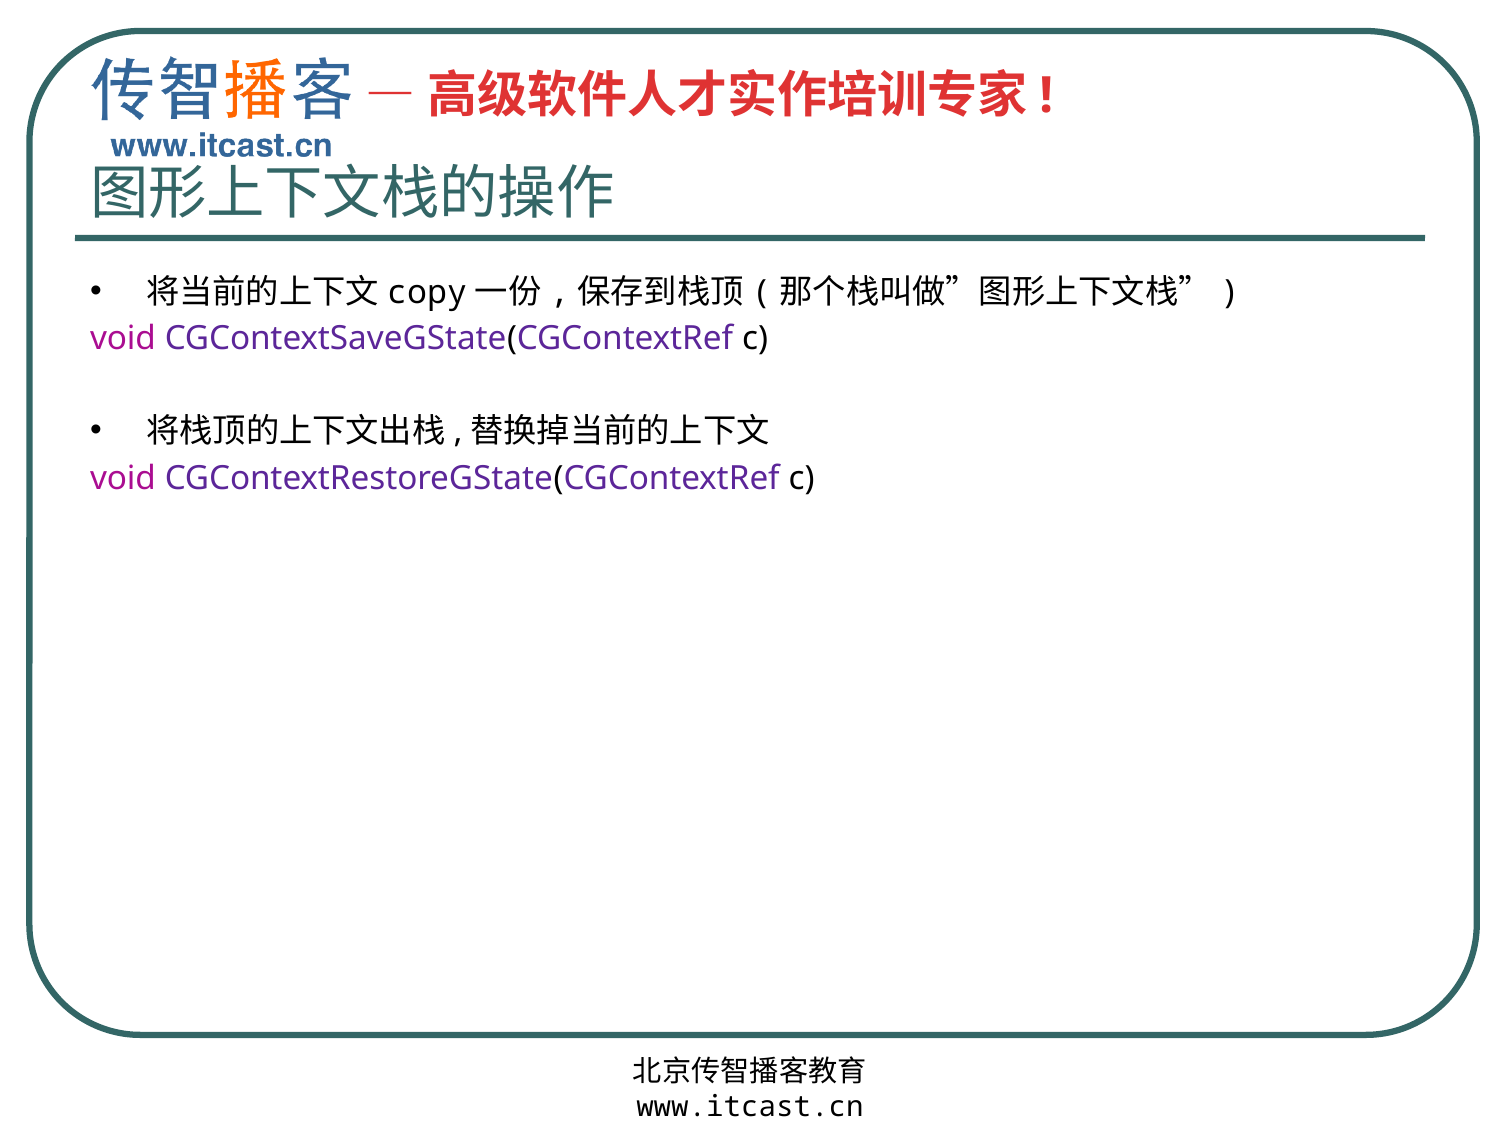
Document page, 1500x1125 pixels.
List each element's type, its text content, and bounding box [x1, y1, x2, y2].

list 将当前的上下文copy一份,保存到栈顶(那个栈叫做”图形上下文栈”) void CGContextSaveGState(CGContextRef c) 将栈顶的上下文出栈,替换掉当前的上下文 void CGContextRestoreGState(CGContextRef c) [75, 262, 1425, 1005]
title 图形上下文栈的操作 [75, 45, 1425, 233]
